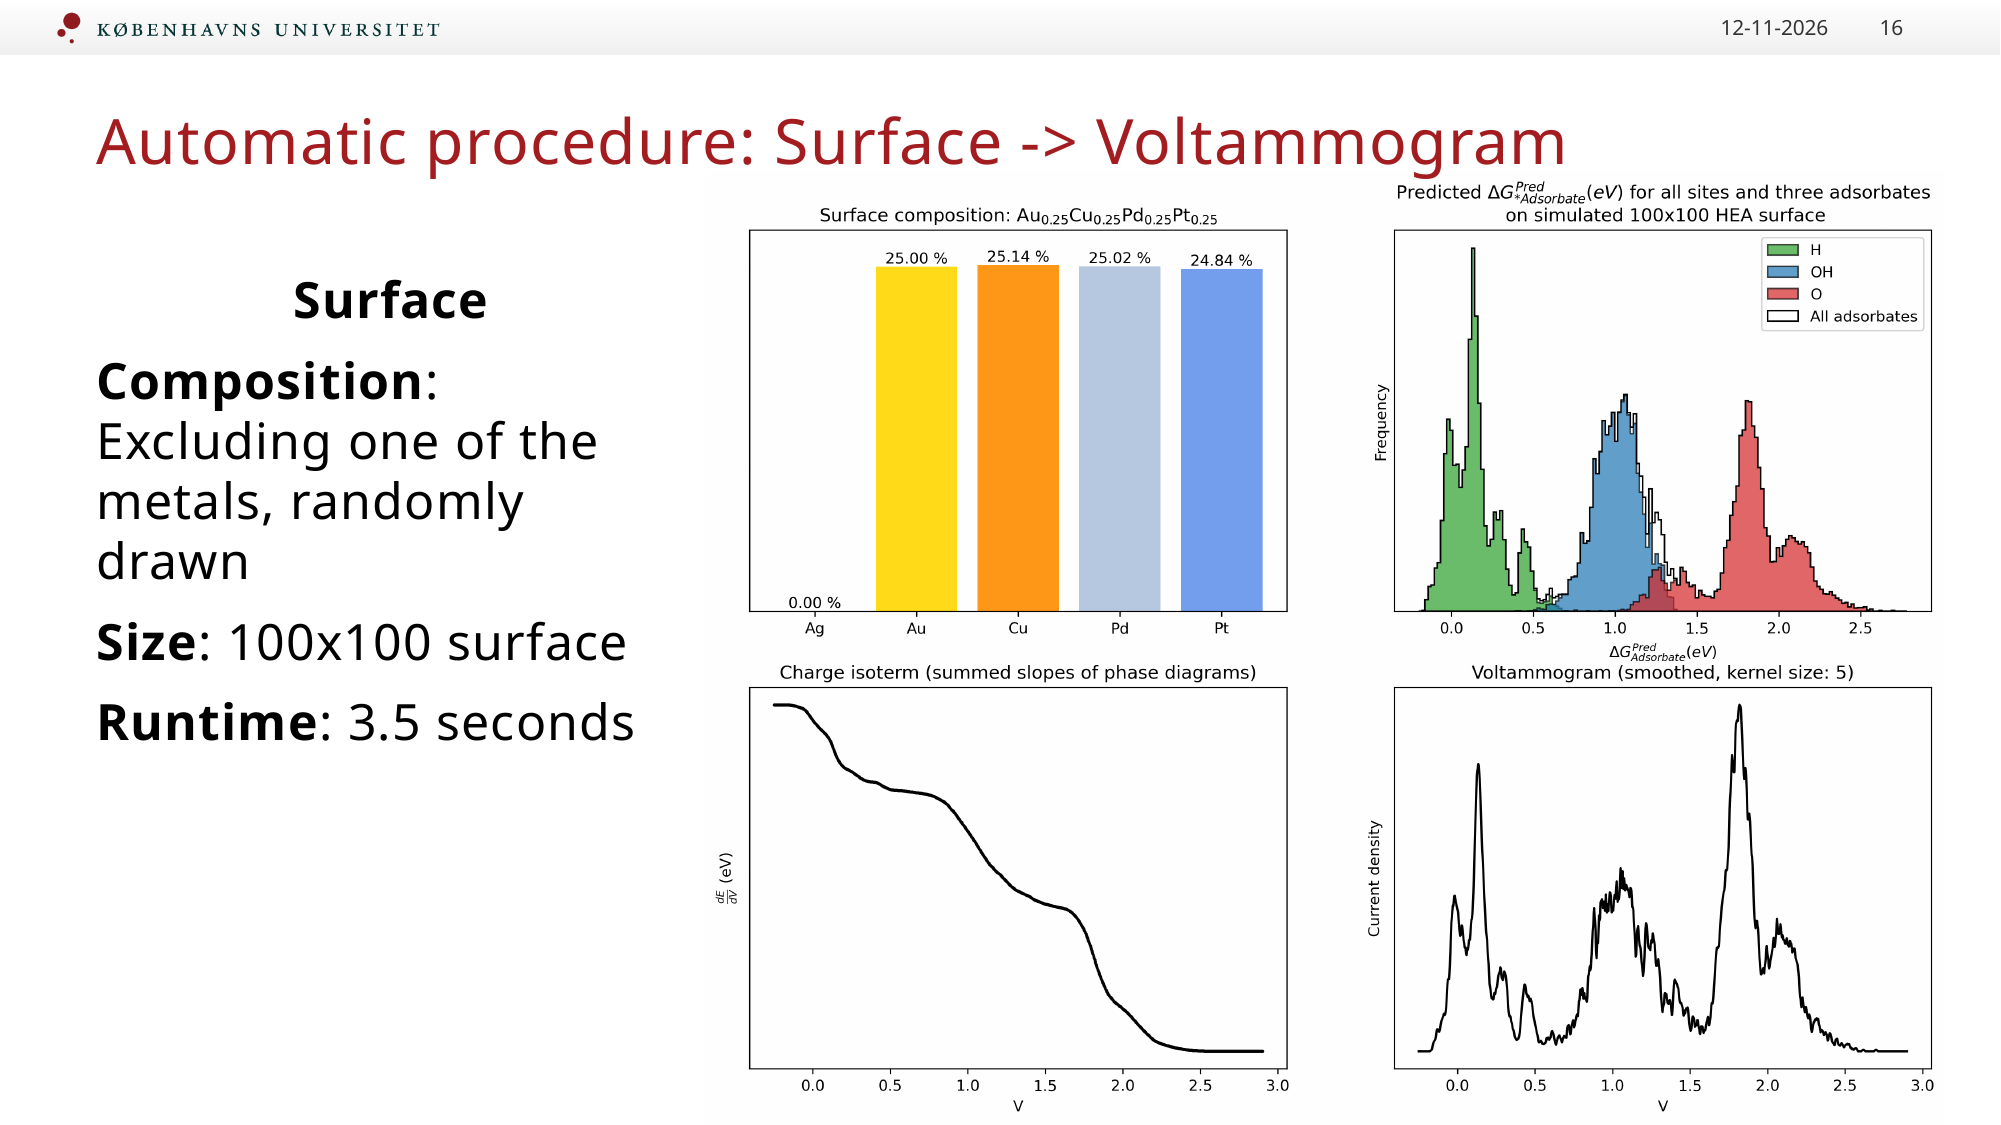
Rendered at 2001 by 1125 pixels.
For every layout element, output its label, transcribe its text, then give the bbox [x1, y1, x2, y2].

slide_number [1694, 14, 1829, 43]
picture [91, 15, 476, 42]
picture [705, 169, 1945, 1125]
slide_number 16 [1840, 14, 1904, 43]
text_box Surface Composition: Excluding one of the metals, randomly drawn Size: 100x100 surface Runtime: 3.5 seconds [96, 268, 672, 1036]
title Automatic procedure: Surface -> Voltammogram [96, 101, 1904, 244]
